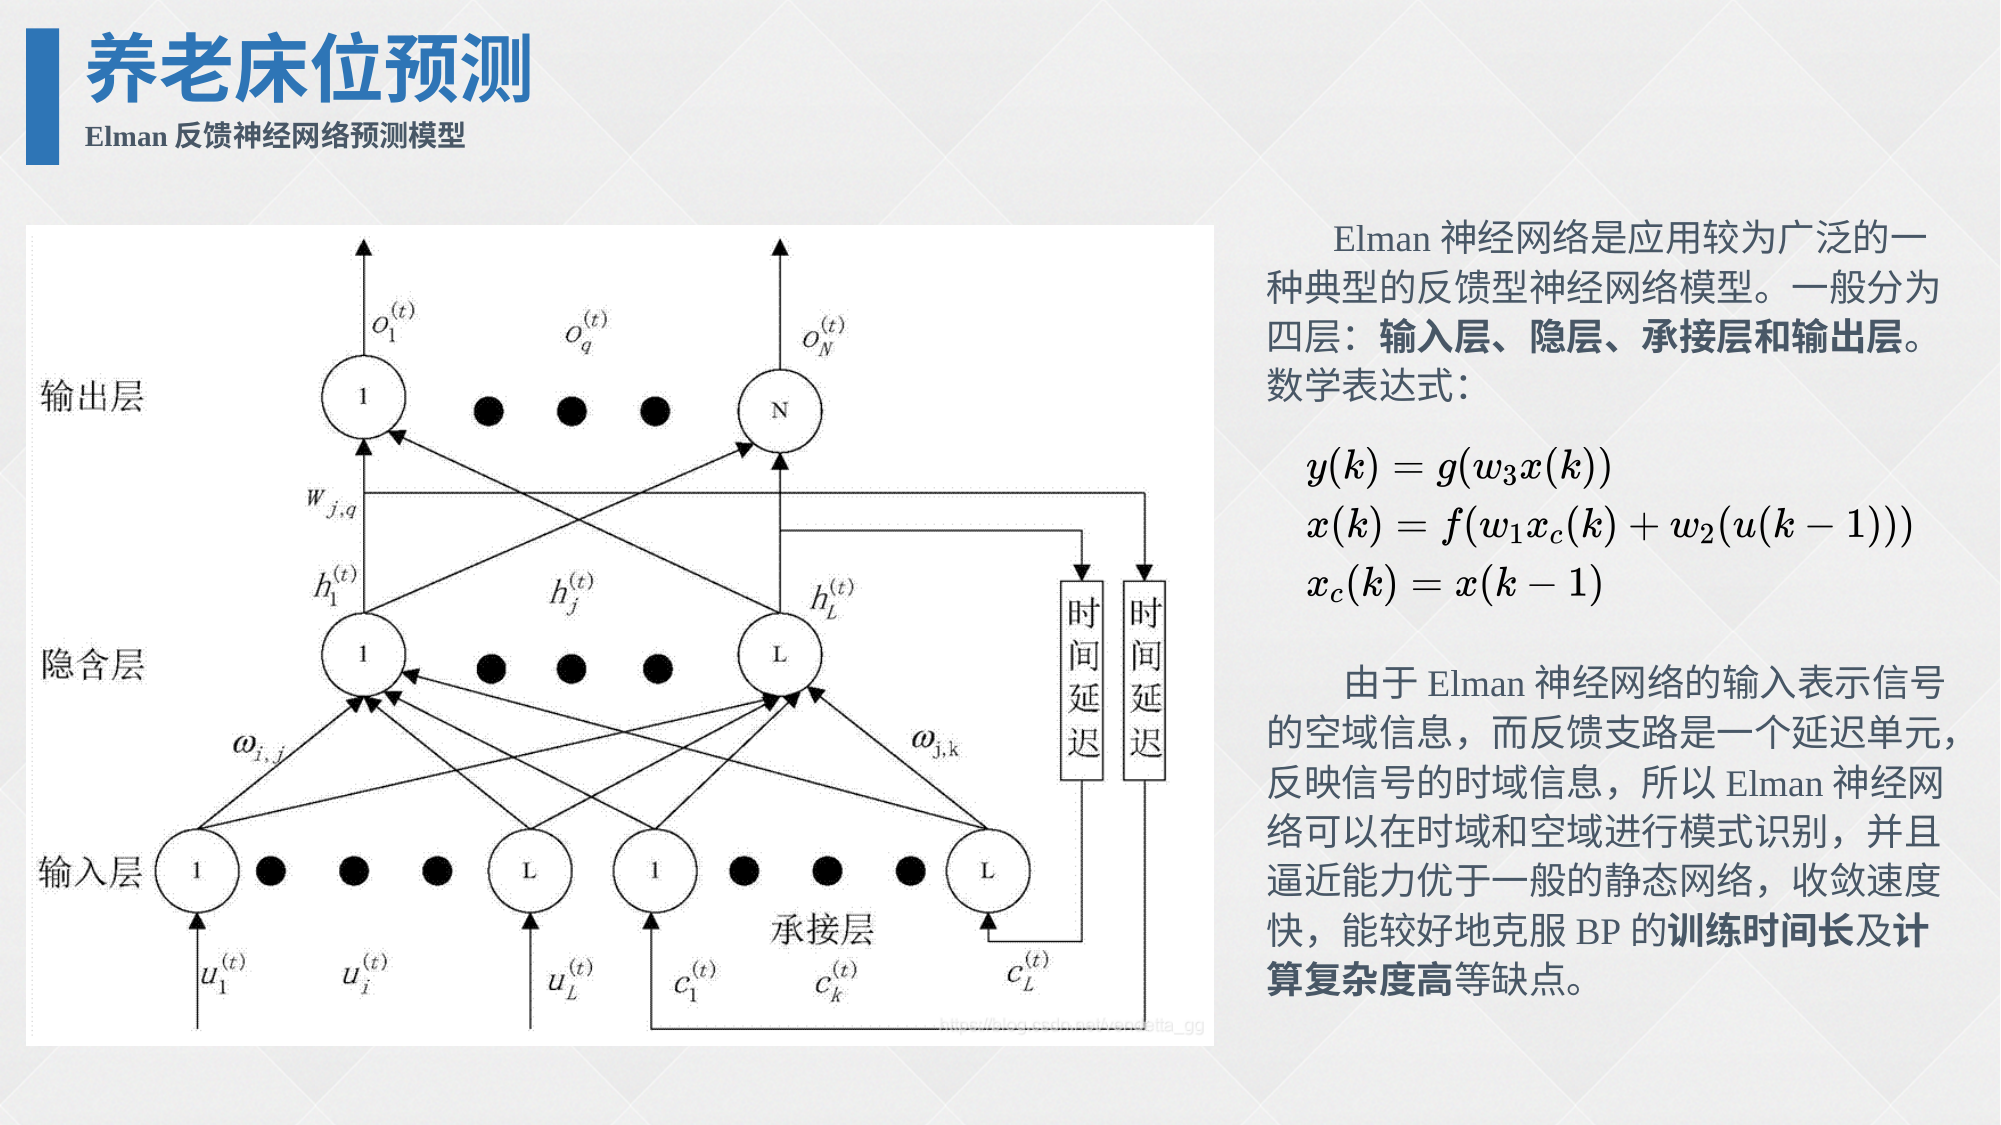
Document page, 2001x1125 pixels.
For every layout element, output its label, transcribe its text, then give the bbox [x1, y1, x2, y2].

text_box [26, 14, 592, 165]
text_box Elman神经网络是应用较为广泛的一种典型的反馈型神经网络模型。一般分为四层：输入层、隐层、承接层和输出层。 数学表达式： 由于Elman神经网络的输入表示信号的空域信息，而反馈支路是一个延迟单元，反映信号的时域信息，所以Elman神经网络可以在时域和空域进行模式识别，并且逼近能力优于一般的静态网络，收敛速度快，能较好地克服BP的训练时间长及计算复杂度高等缺点。 [1251, 202, 1966, 1059]
picture [0, 0, 2001, 1125]
